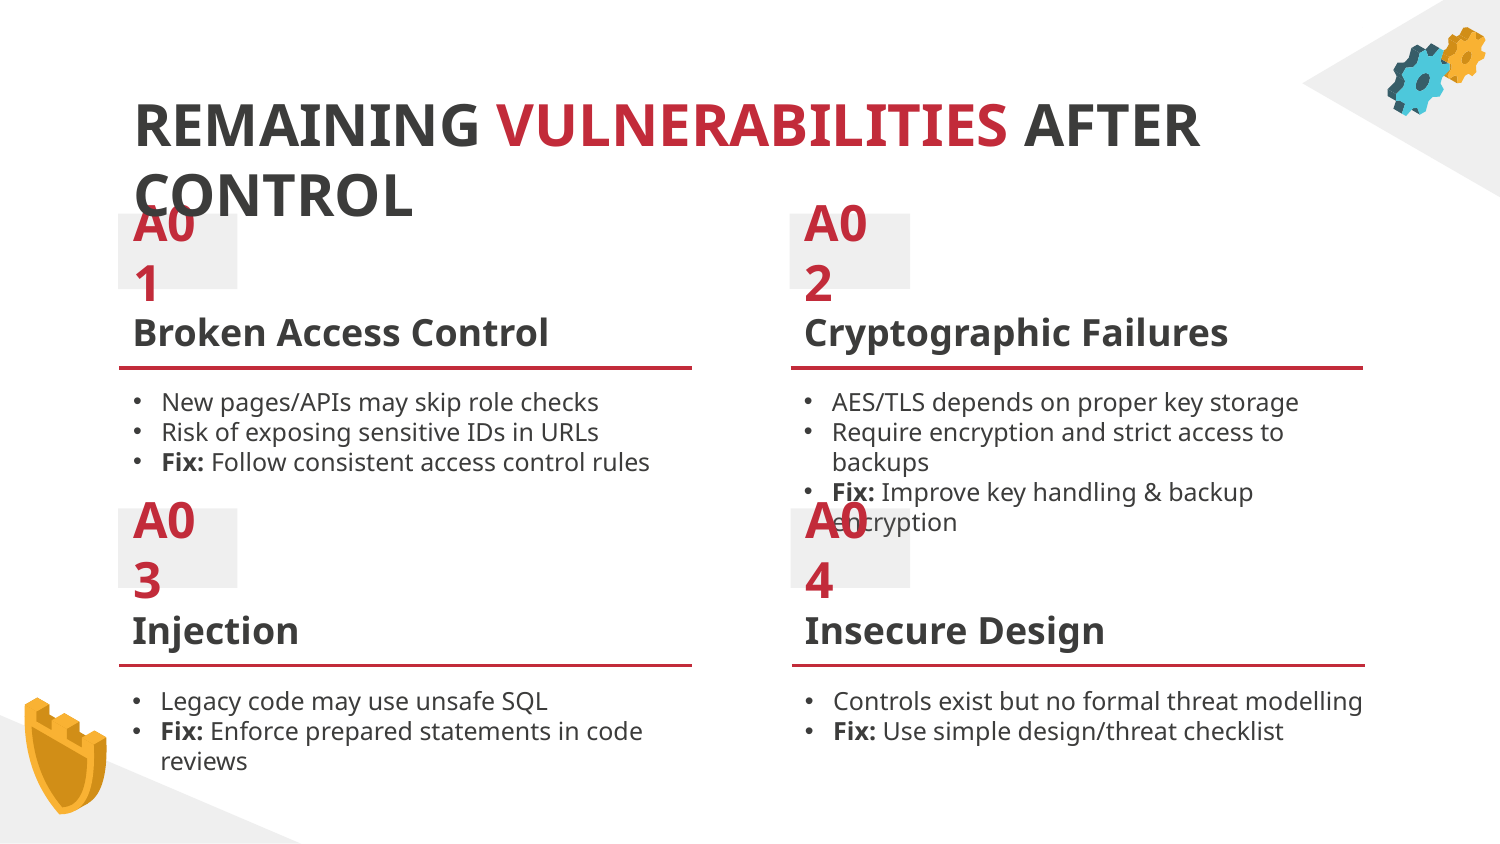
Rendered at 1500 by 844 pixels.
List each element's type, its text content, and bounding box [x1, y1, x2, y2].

subtitle Legacy code may use unsafe SQL Fix: Enforce prepared statements in code reviews [117, 670, 731, 771]
title REMAINING VULNERABILITIES AFTER CONTROL [118, 72, 1382, 167]
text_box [1387, 27, 1486, 117]
text_box AES/TLS depends on proper key storage Require encryption and strict access to backups Fix: Improve key handling & backup encryption [788, 371, 1384, 491]
text_box A04 [790, 508, 911, 588]
title A01 [118, 213, 238, 290]
text_box A02 [789, 213, 911, 289]
text_box Controls exist but no formal threat modelling Fix: Use simple design/threat checklist [789, 670, 1385, 751]
text_box Cryptographic Failures [788, 289, 1384, 369]
subtitle New pages/APIs may skip role checks Risk of exposing sensitive IDs in URLs Fix: Follow consistent access control rules [118, 371, 713, 476]
title A03 [118, 508, 238, 588]
subtitle Injection [117, 587, 712, 668]
subtitle Broken Access Control [117, 289, 712, 369]
text_box Insecure Design [789, 587, 1385, 668]
